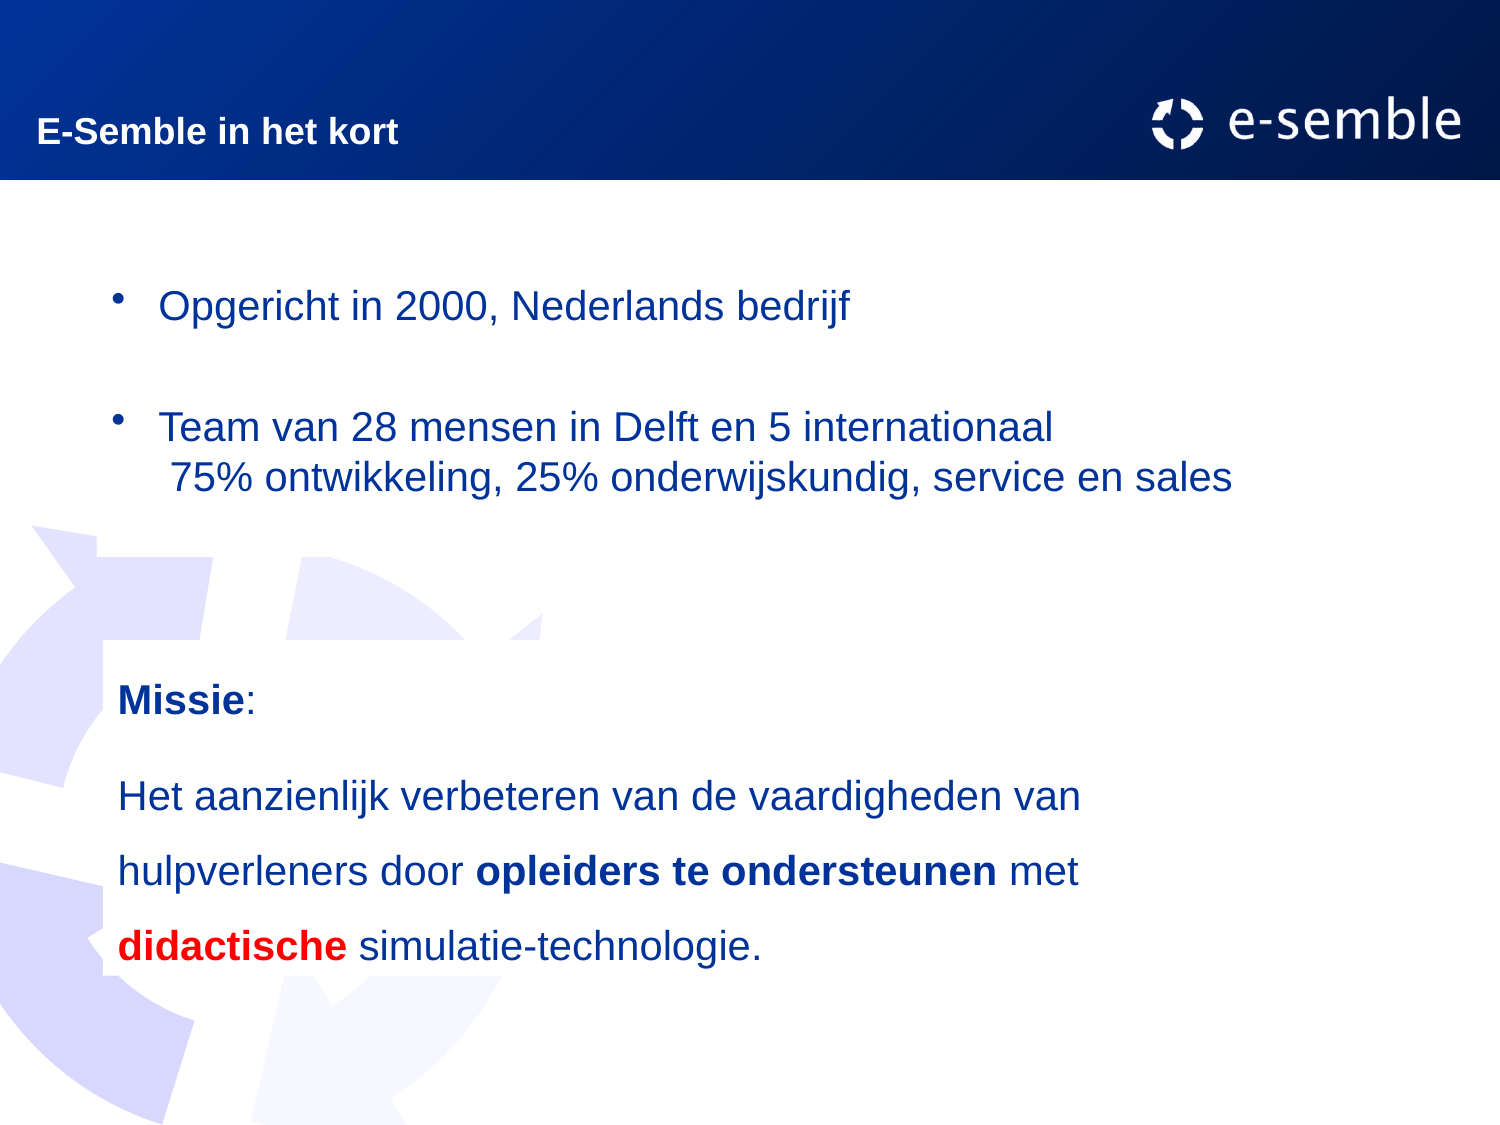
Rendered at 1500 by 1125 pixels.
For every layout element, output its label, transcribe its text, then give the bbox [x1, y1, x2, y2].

picture [1134, 85, 1473, 163]
text_box Missie: Het aanzienlijk verbeteren van de vaardigheden van hulpverleners door opleiders te ondersteunen met didactische simulatie-technologie. [102, 640, 1300, 976]
text_box Opgericht in 2000, Nederlands bedrijf Team van 28 mensen in Delft en 5 internationaal 75% ontwikkeling, 25% onderwijskundig, service en sales [96, 271, 1500, 557]
text_box E-Semble in het kort [21, 54, 1099, 160]
